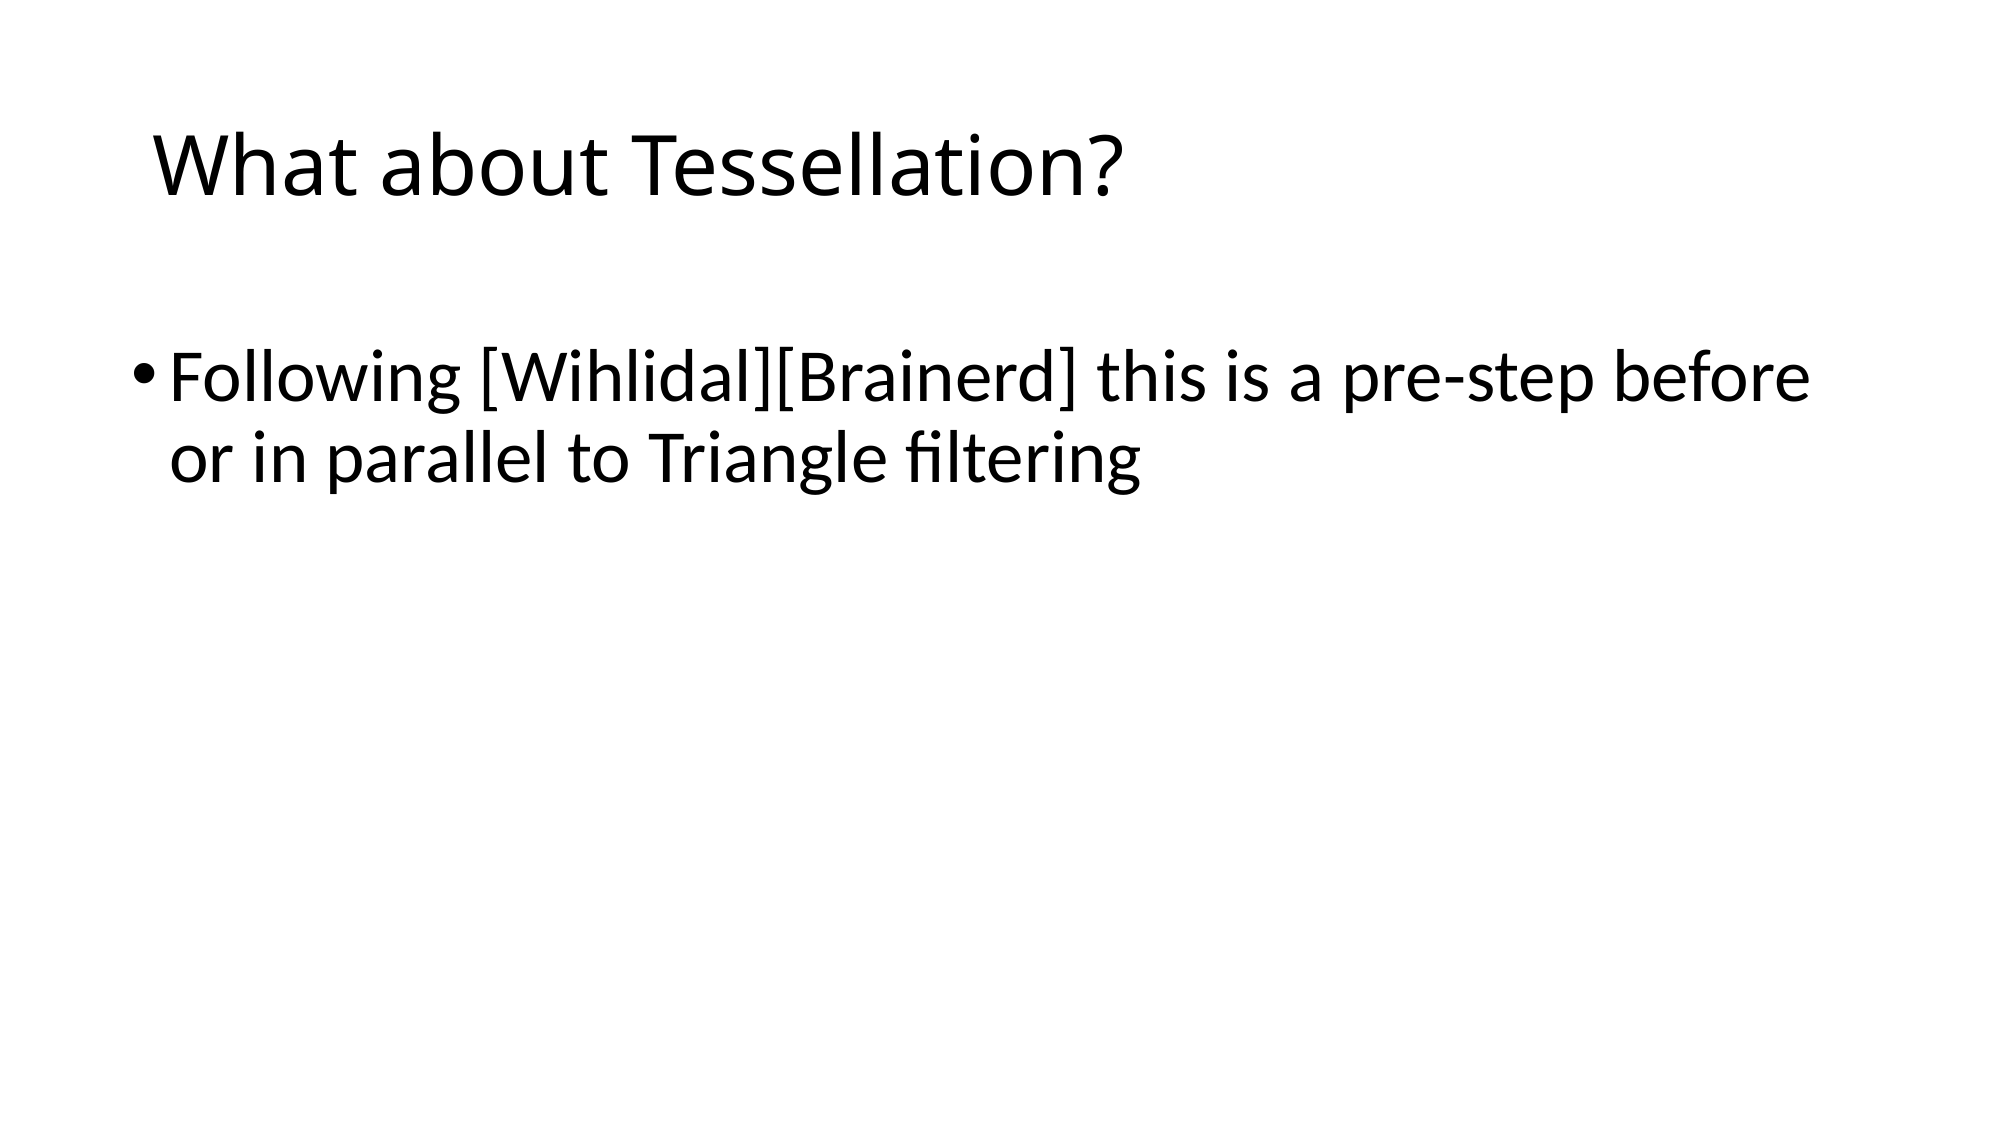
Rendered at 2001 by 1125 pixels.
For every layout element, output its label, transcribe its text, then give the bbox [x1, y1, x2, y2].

title What about Tessellation? [137, 59, 1863, 278]
list Following [Wihlidal][Brainerd] this is a pre-step before or in parallel to Triangle filtering [116, 329, 1884, 1039]
